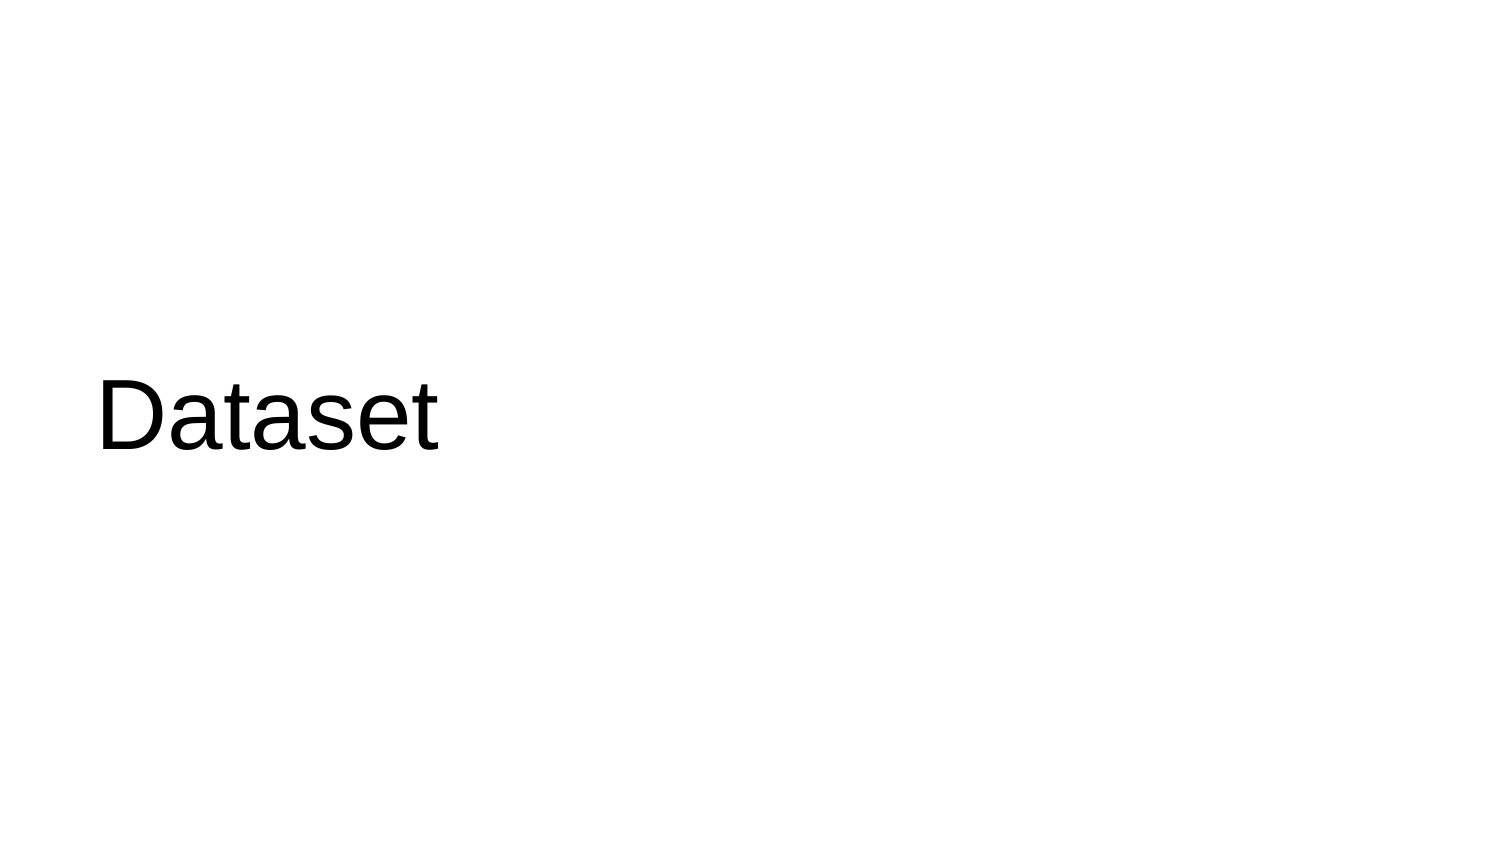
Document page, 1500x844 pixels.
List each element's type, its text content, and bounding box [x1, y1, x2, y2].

title Dataset [80, 73, 1125, 745]
